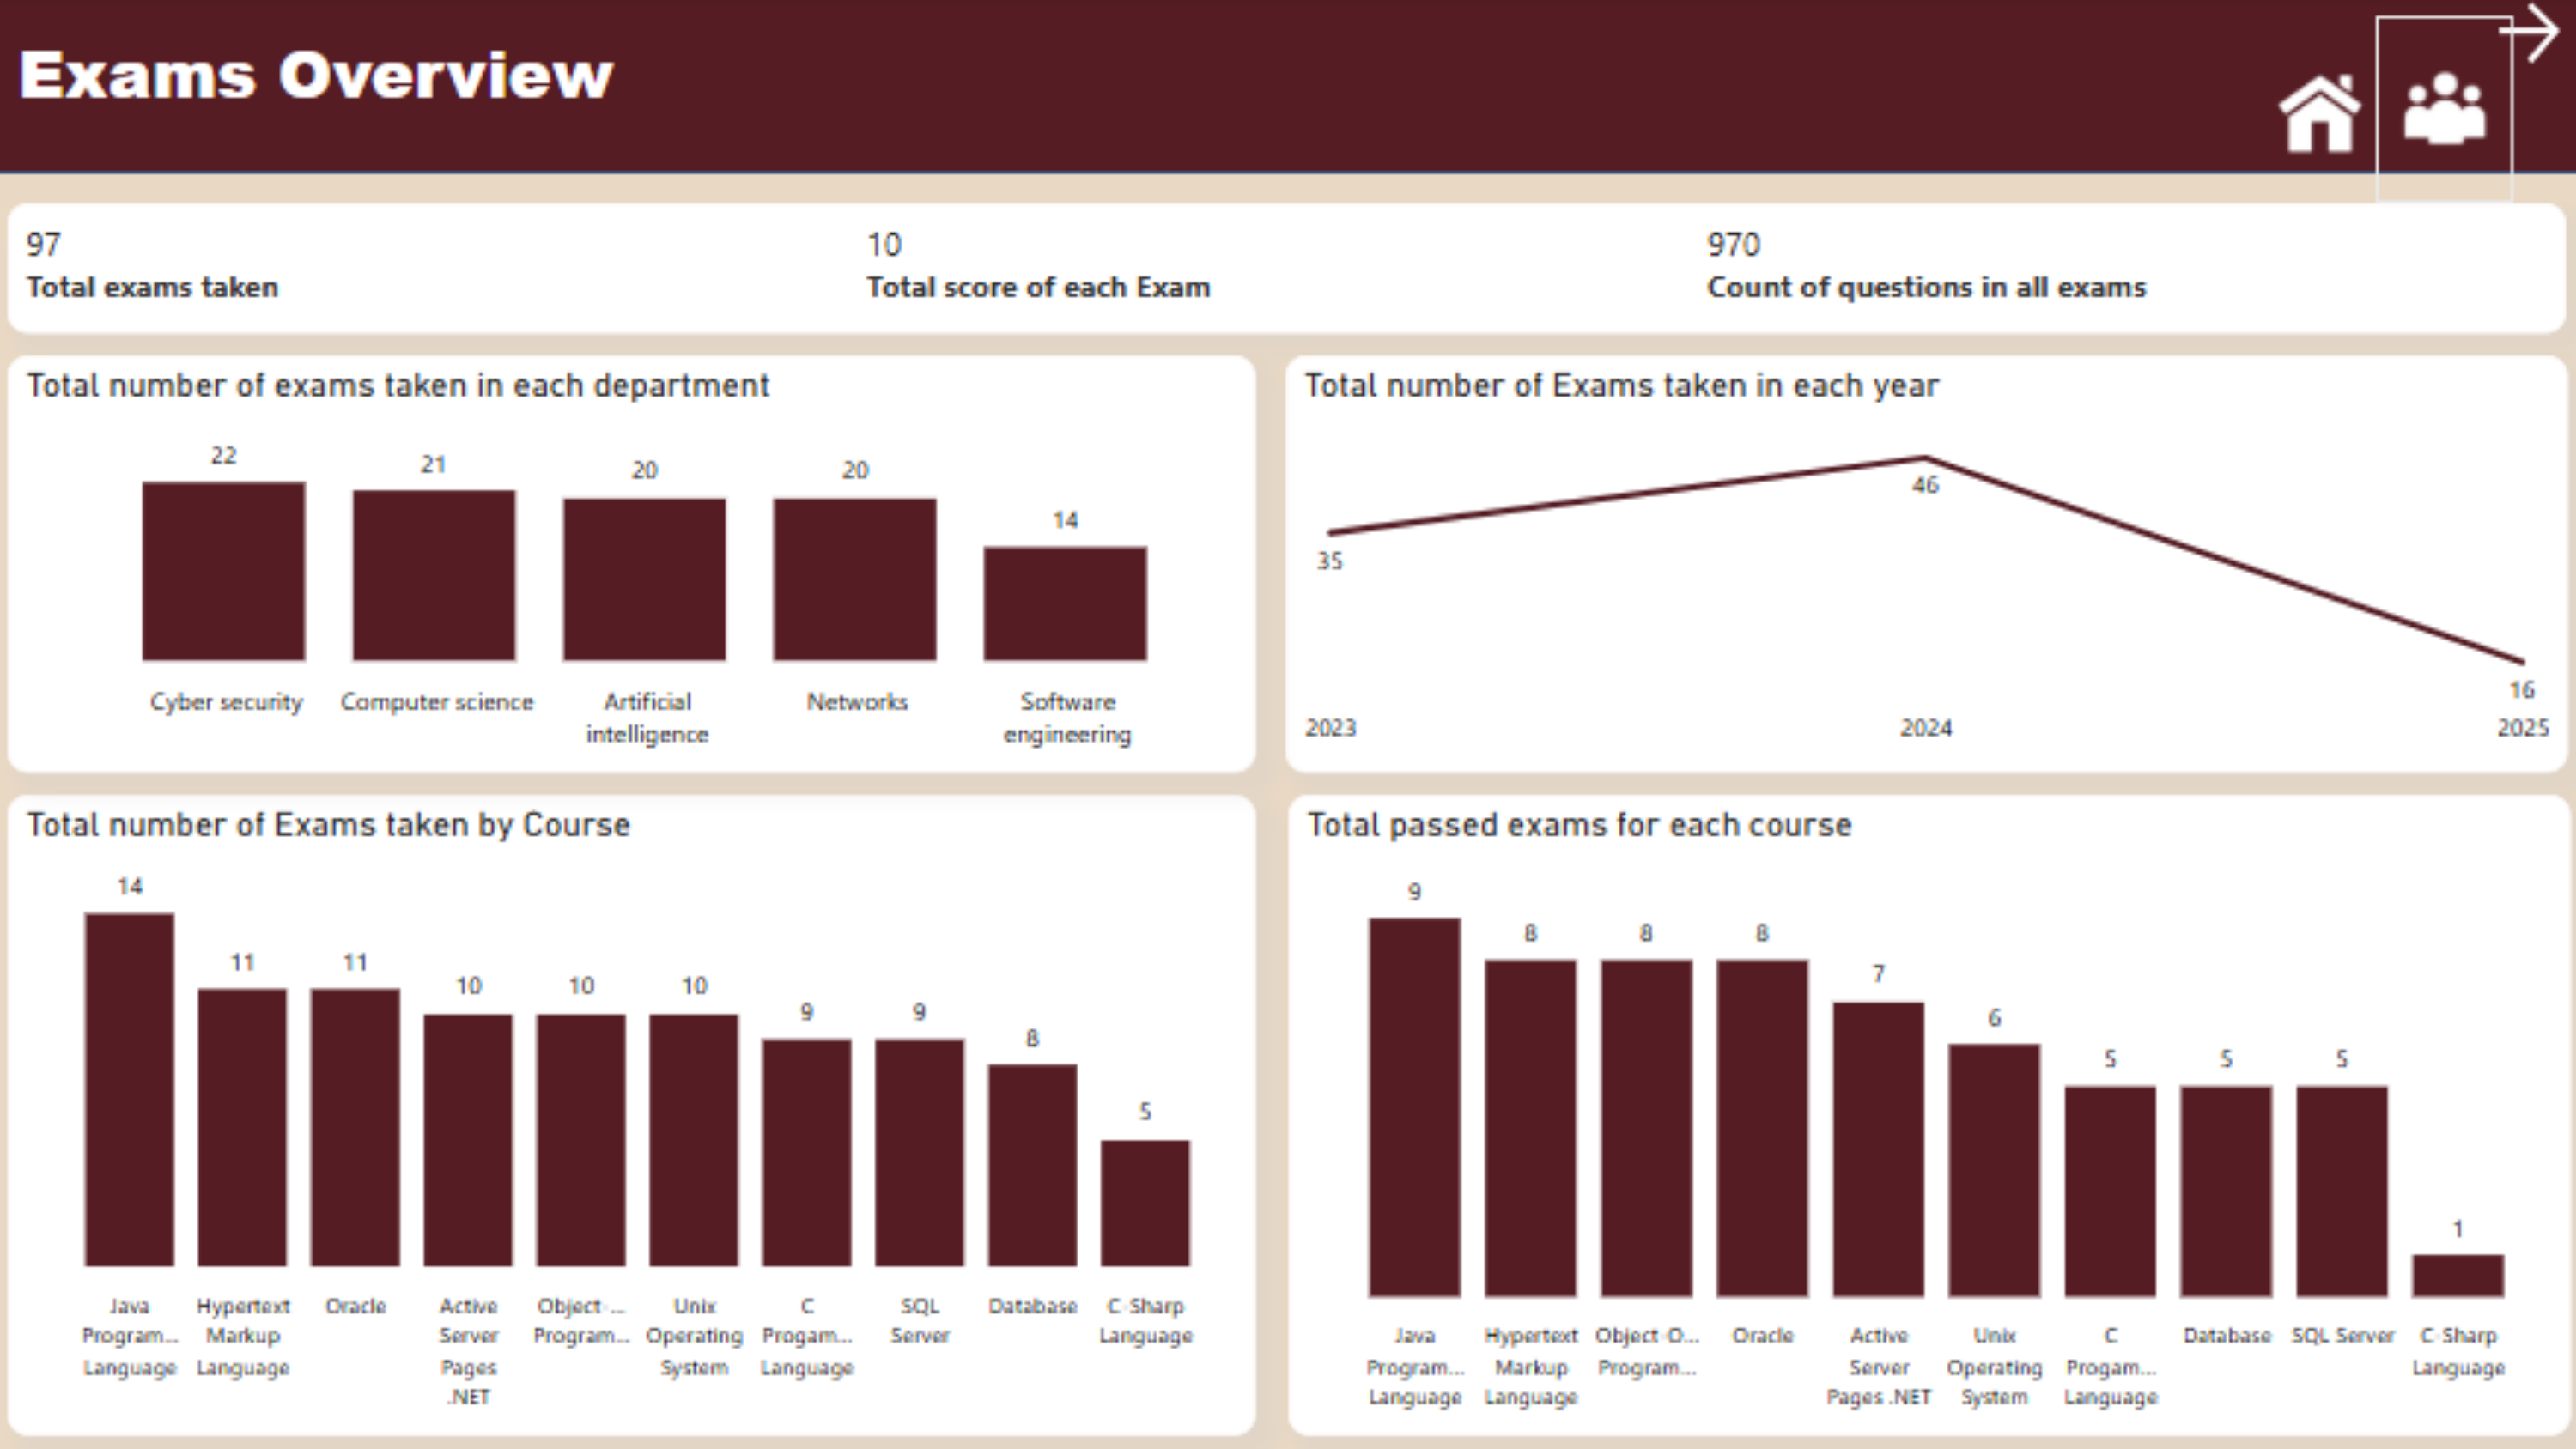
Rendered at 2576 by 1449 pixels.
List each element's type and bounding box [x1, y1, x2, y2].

text_box [0, 0, 2576, 1449]
